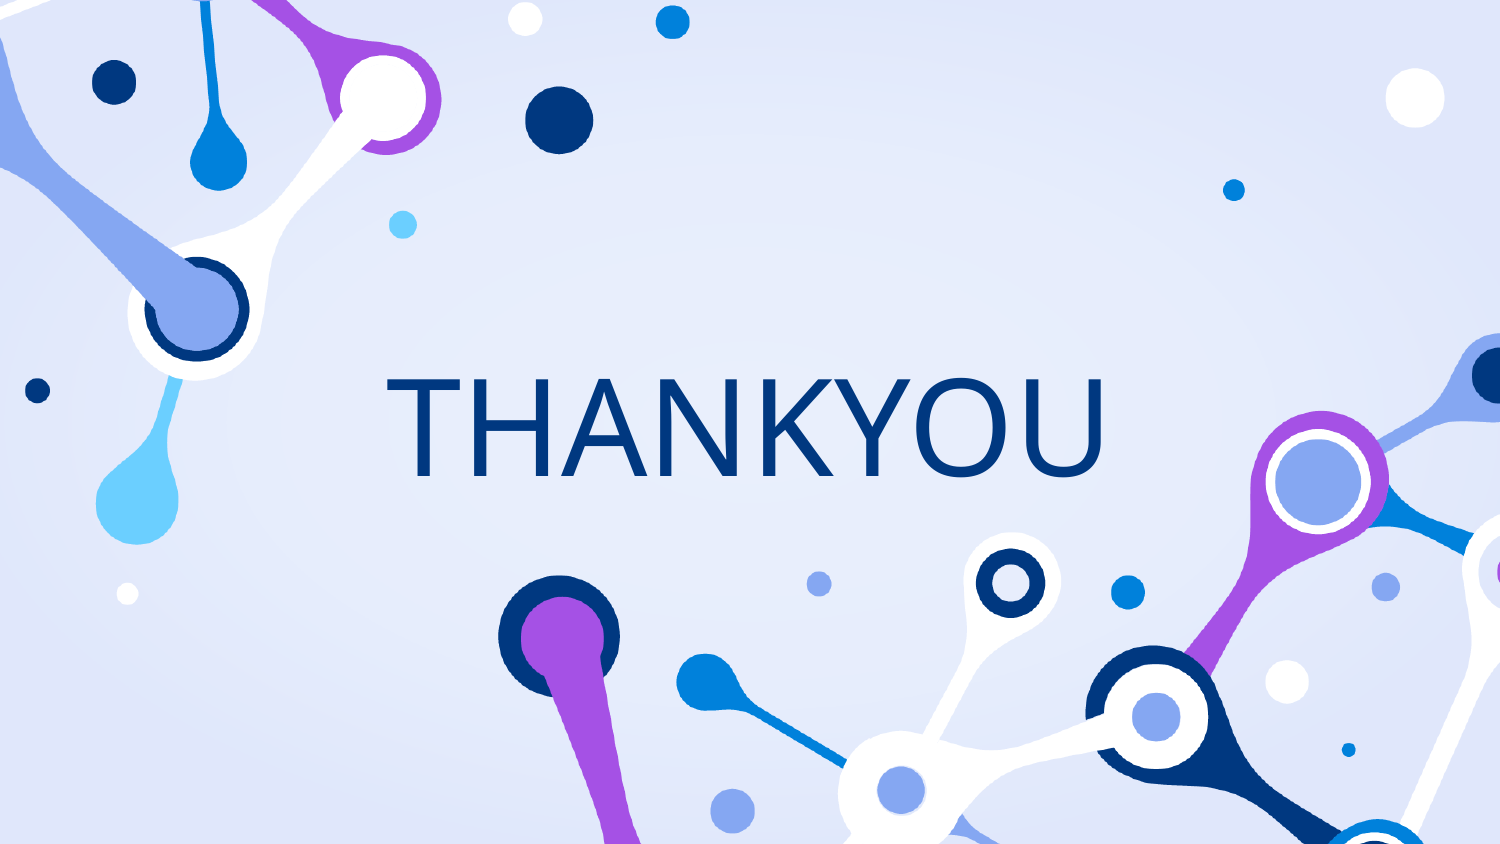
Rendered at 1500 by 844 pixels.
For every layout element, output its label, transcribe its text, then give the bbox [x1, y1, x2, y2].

title THANKYOU [362, 314, 1138, 530]
picture [0, 0, 1500, 844]
